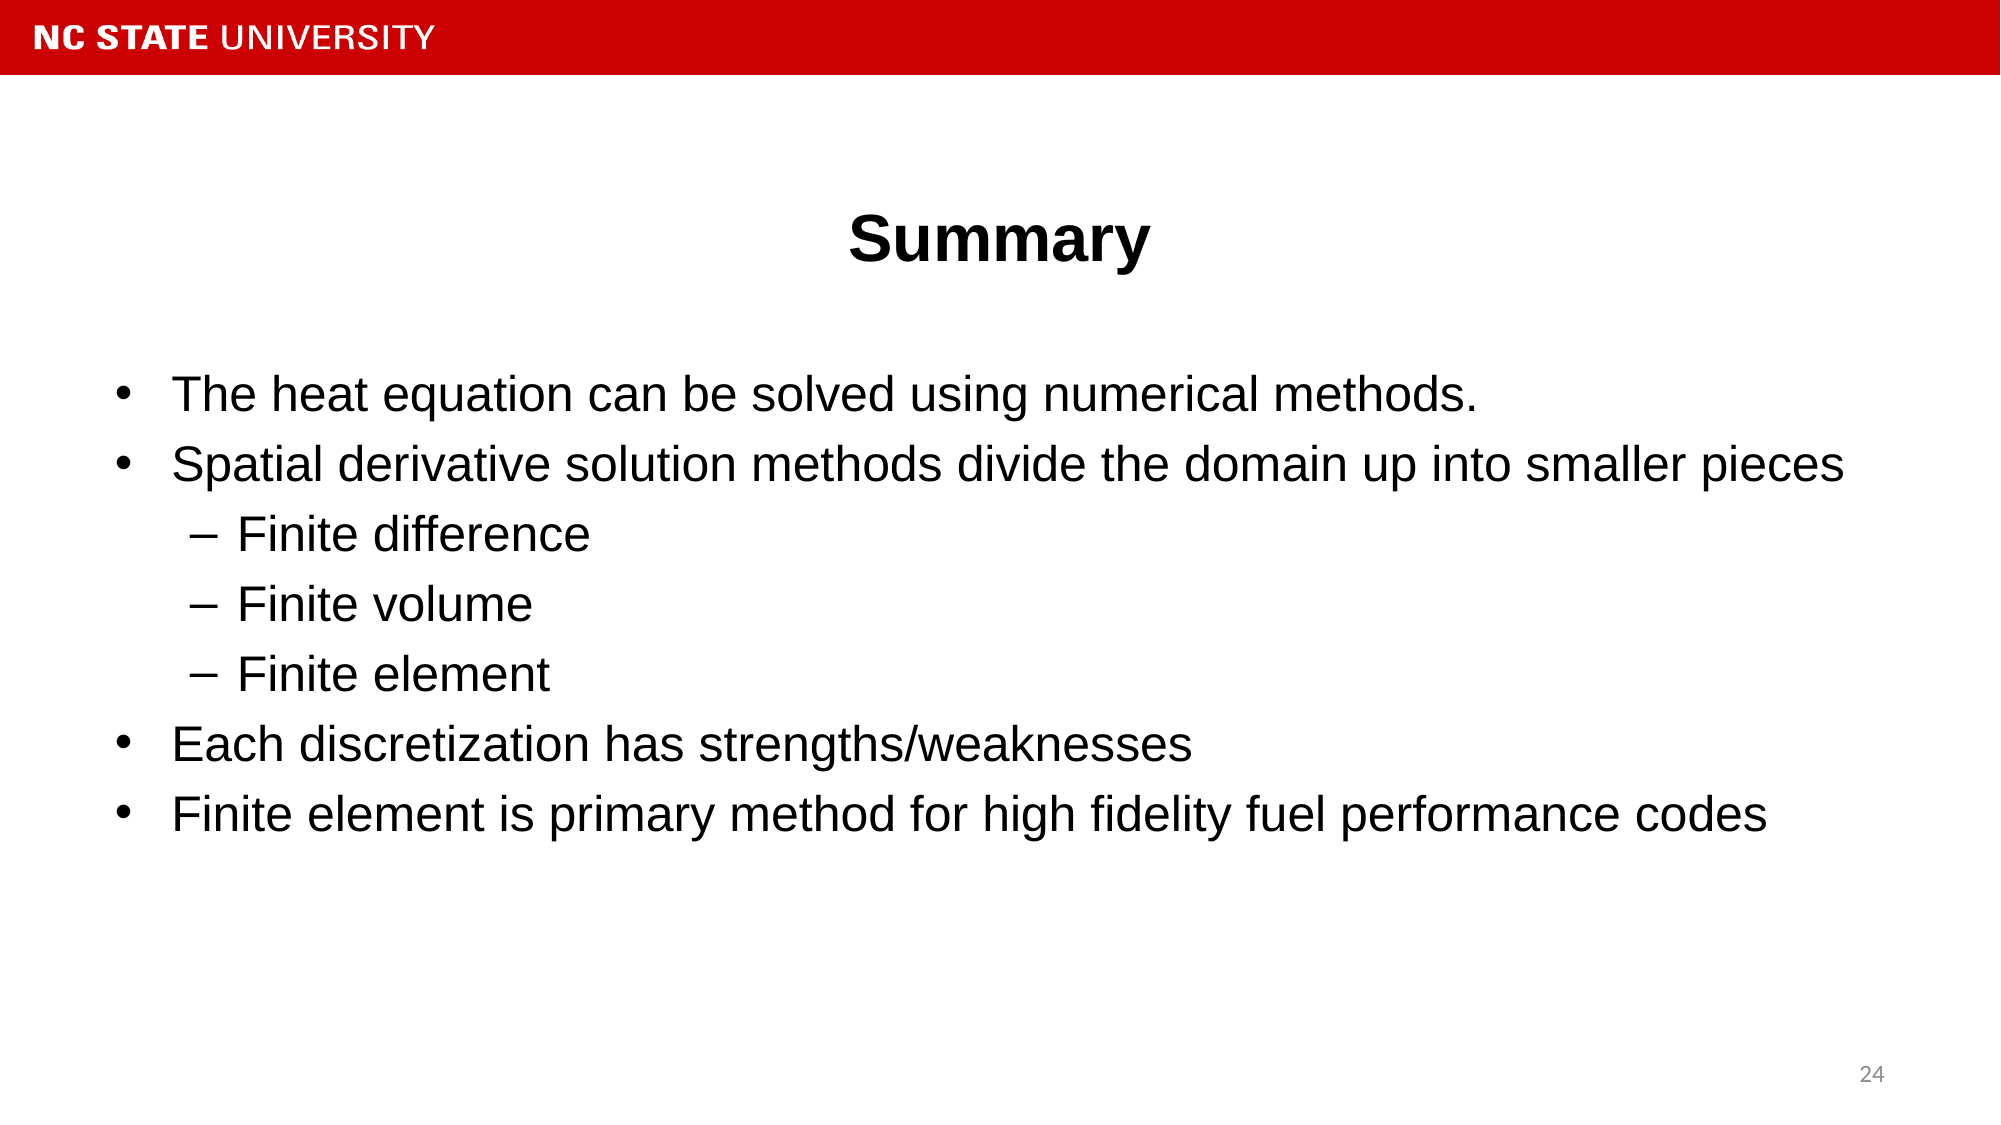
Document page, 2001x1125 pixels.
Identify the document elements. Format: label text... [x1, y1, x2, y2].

picture [0, 0, 2000, 75]
title Summary [99, 147, 1900, 323]
slide_number 24 [1433, 1042, 1900, 1103]
list The heat equation can be solved using numerical methods. Spatial derivative solution methods divide the domain up into smaller pieces Finite difference Finite volume Finite element Each discretization has strengths/weaknesses Finite element is primary method for high fidelity fuel performance codes [99, 354, 1900, 1005]
